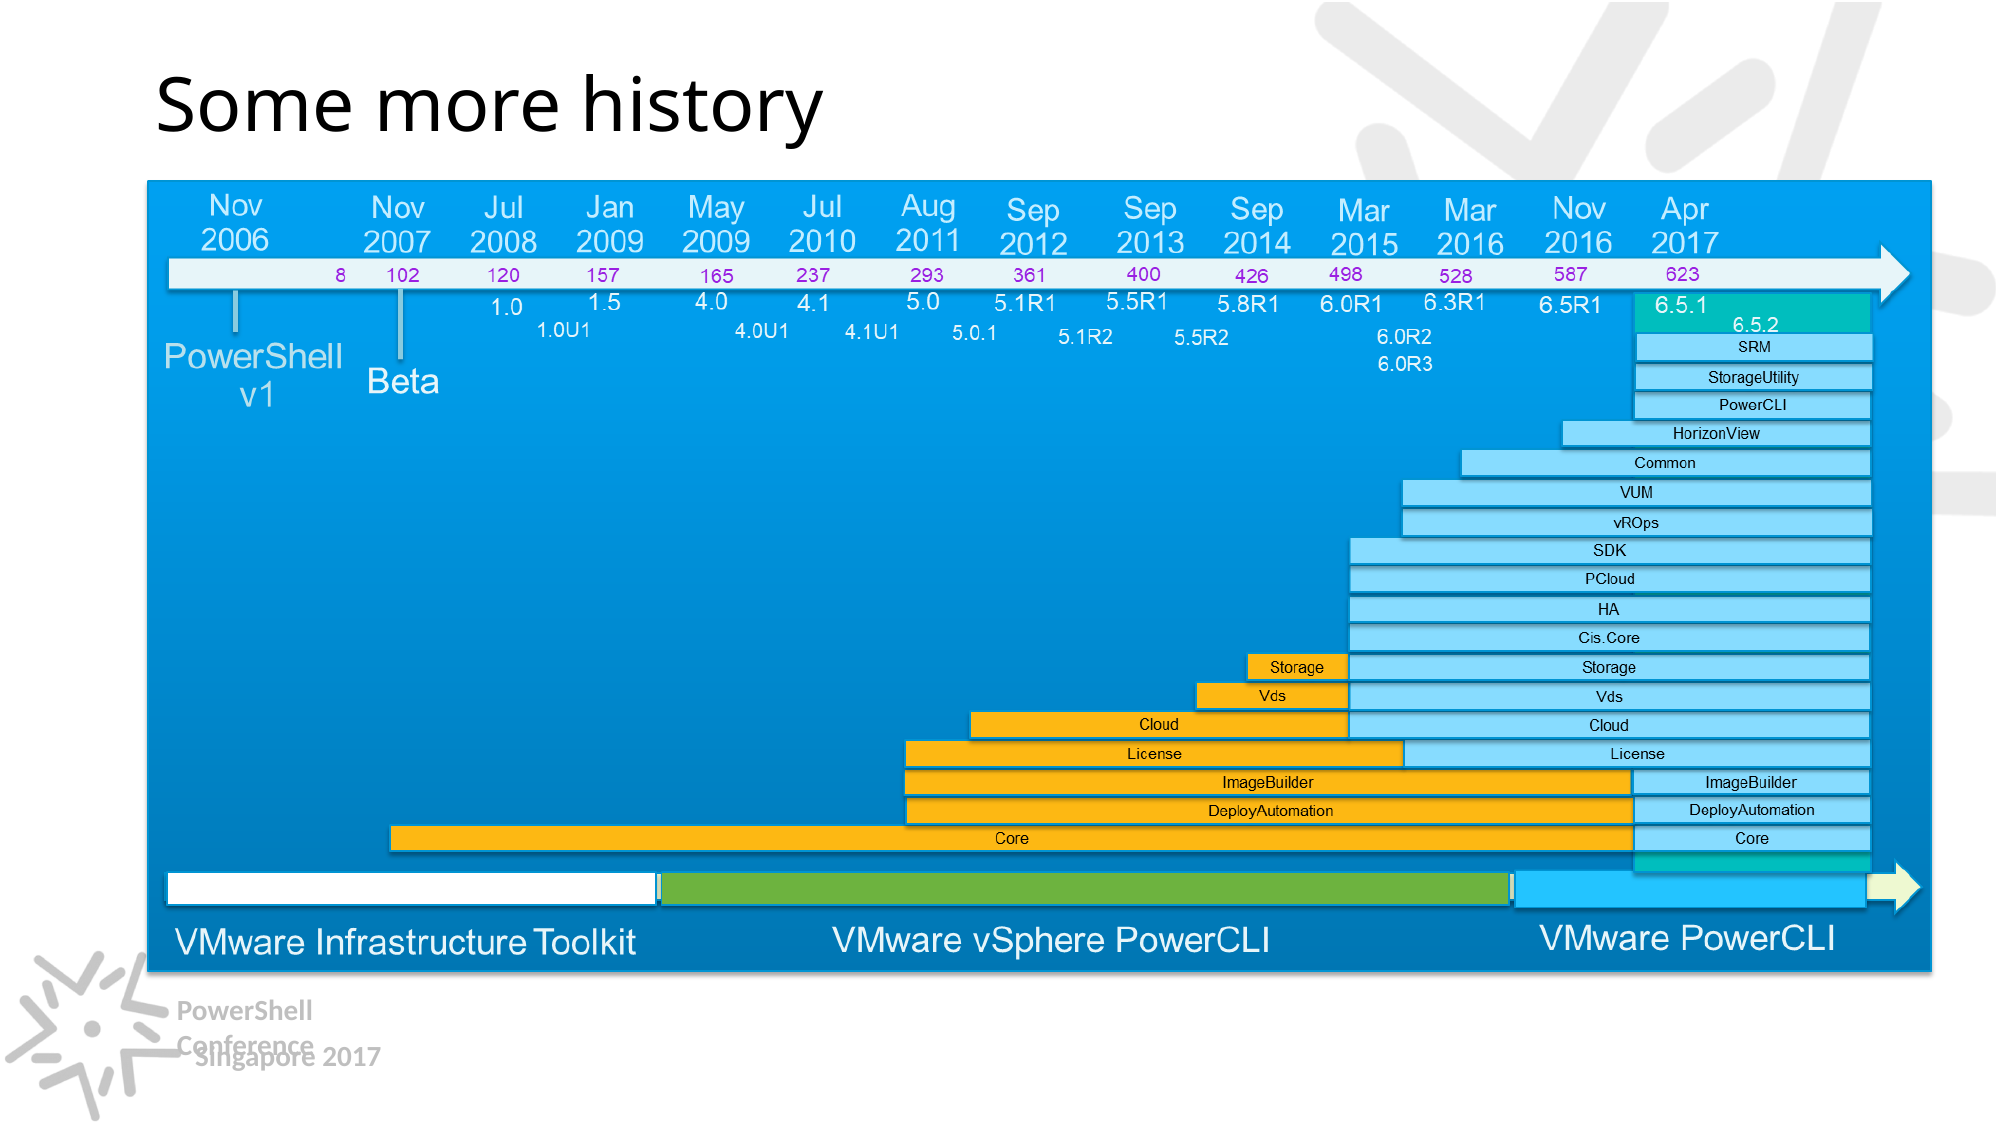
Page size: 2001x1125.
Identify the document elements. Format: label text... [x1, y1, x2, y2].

text_box PowerShell Conference [190, 985, 472, 1029]
text_box Some more history [140, 43, 1160, 160]
picture [0, 2, 2000, 1125]
text_box Singapore 2017 [190, 1029, 490, 1080]
